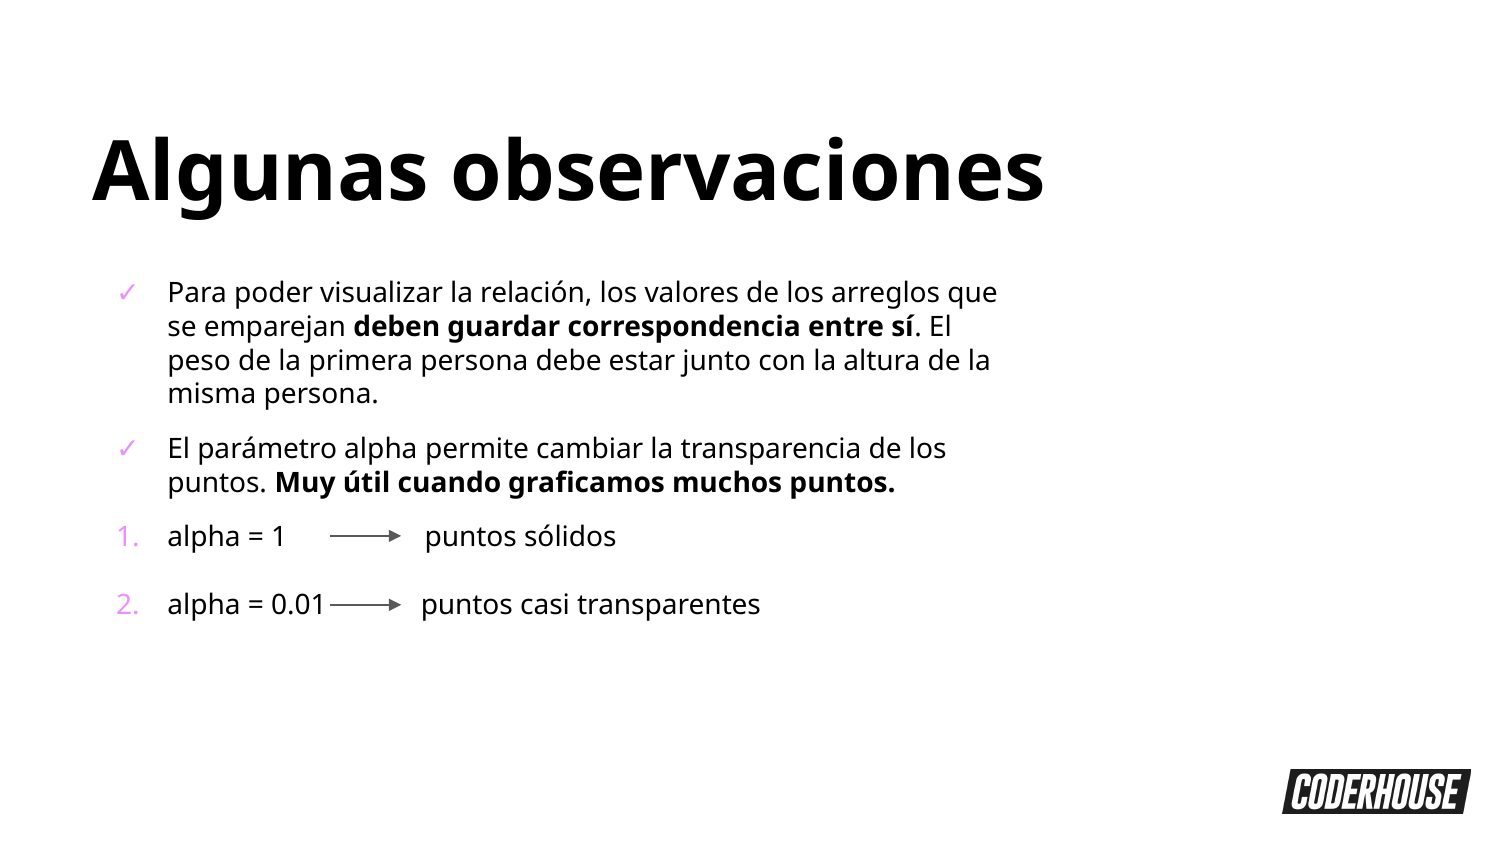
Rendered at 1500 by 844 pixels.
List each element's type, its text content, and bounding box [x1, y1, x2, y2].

text_box Algunas observaciones [77, 101, 1414, 232]
picture [1281, 769, 1471, 814]
text_box Para poder visualizar la relación, los valores de los arreglos que se emparejan deben guardar correspondencia entre sí. El peso de la primera persona debe estar junto con la altura de la misma persona. El parámetro alpha permite cambiar la transparencia de los puntos. Muy útil cuando graficamos muchos puntos. alpha = 1 puntos sólidos alpha = 0.01 puntos casi transparentes [77, 259, 1023, 778]
